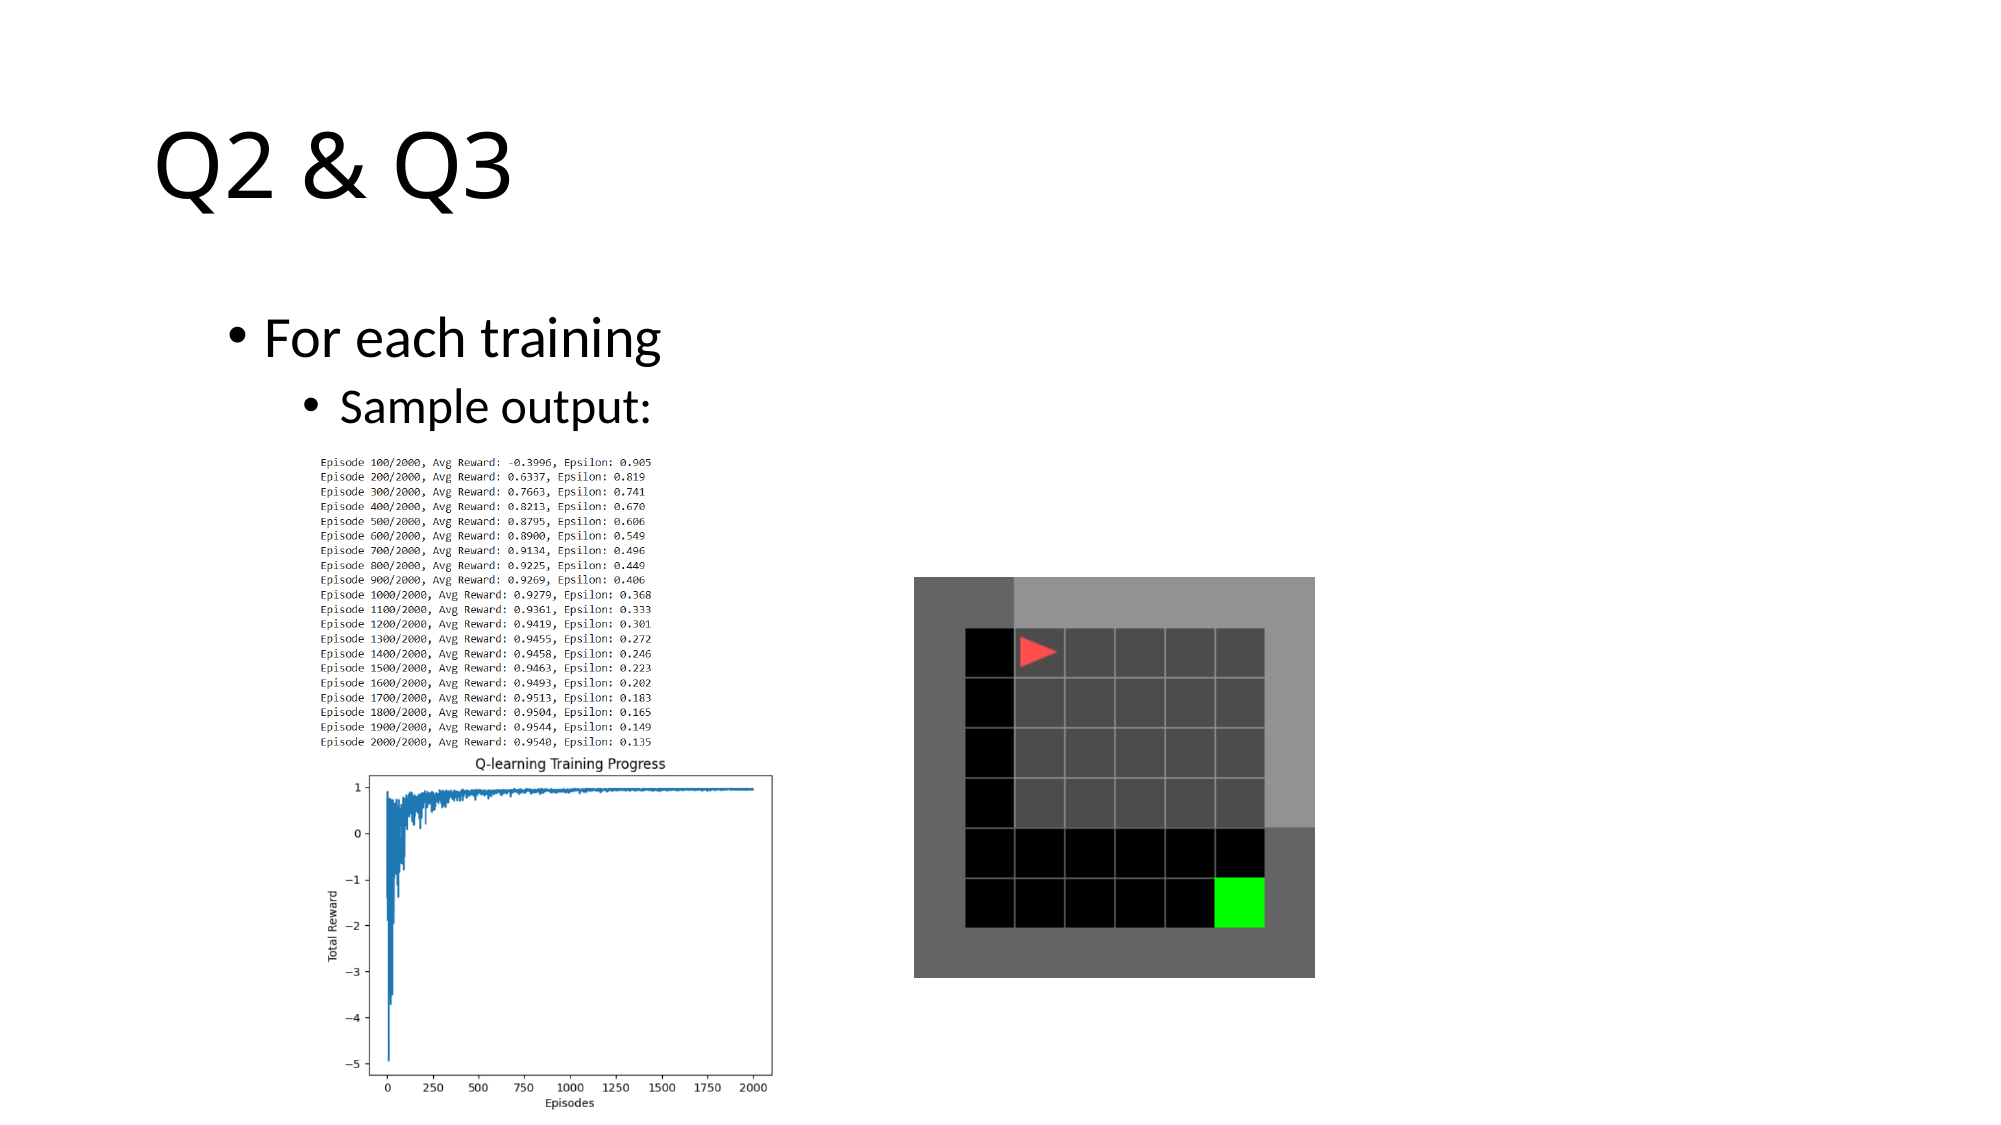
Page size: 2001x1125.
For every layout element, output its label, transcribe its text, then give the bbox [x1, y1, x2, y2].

picture [316, 449, 826, 1125]
picture [914, 577, 1315, 978]
list For each training Sample output: [137, 299, 1863, 1014]
title Q2 & Q3 [137, 59, 1863, 278]
